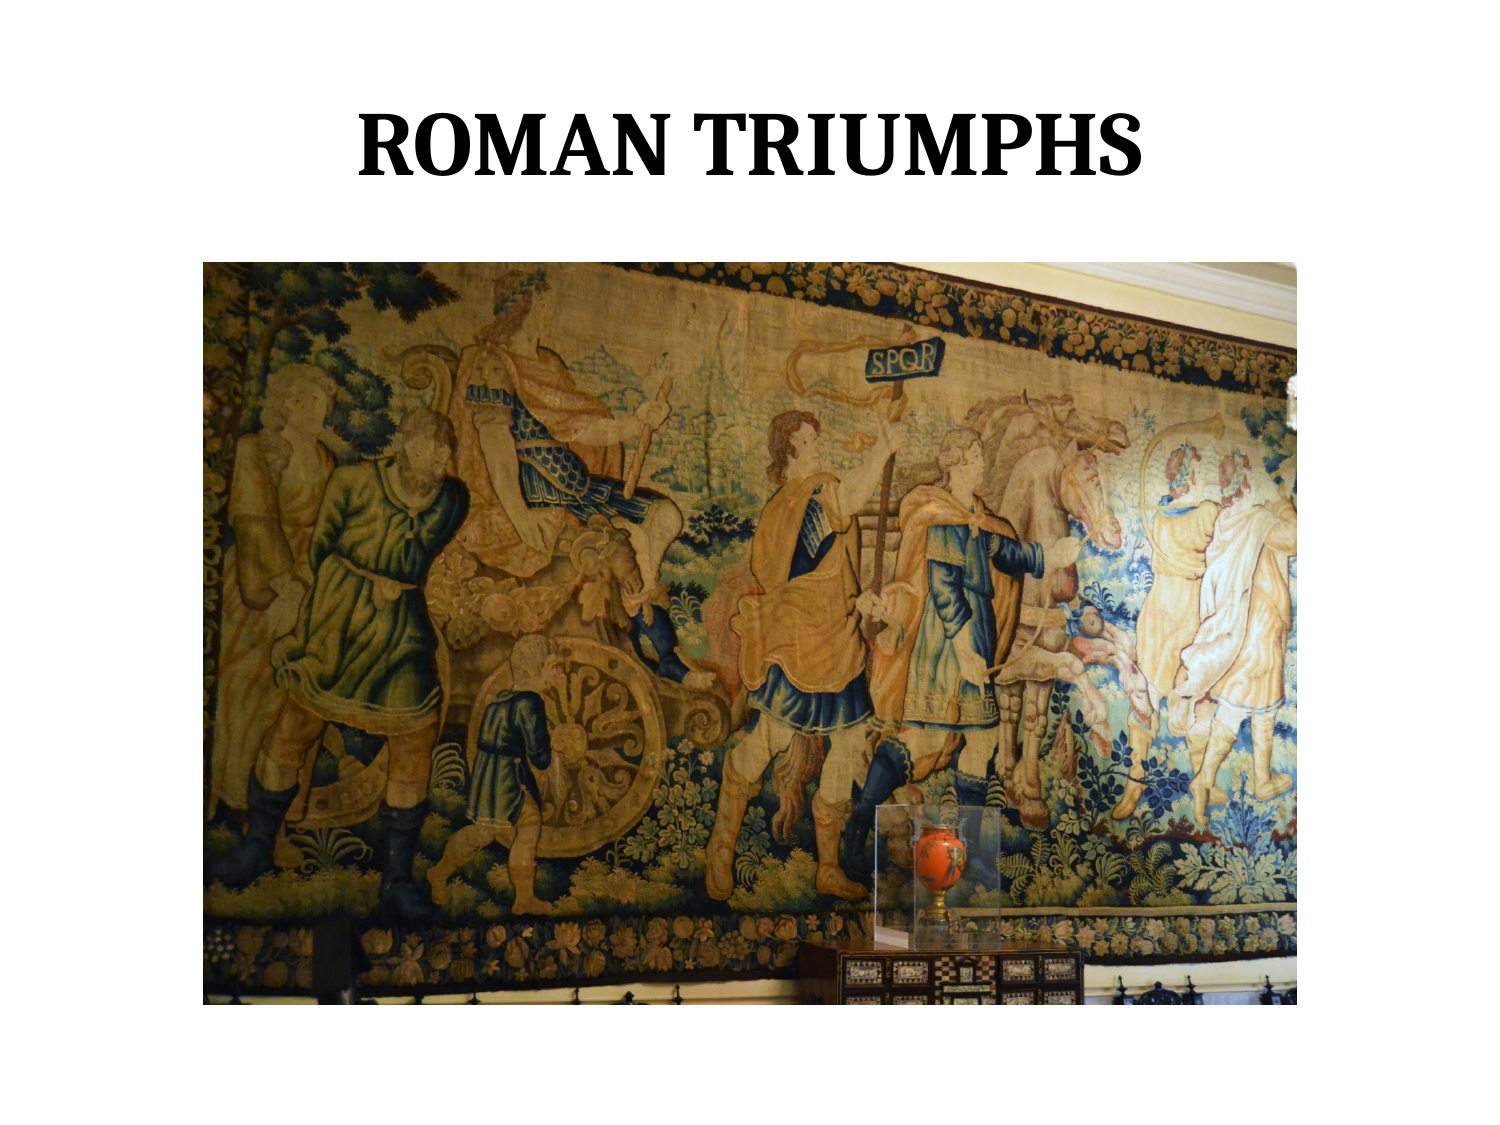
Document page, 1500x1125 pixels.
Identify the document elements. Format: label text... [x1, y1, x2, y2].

title Roman Triumphs [75, 45, 1425, 233]
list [203, 262, 1297, 1006]
